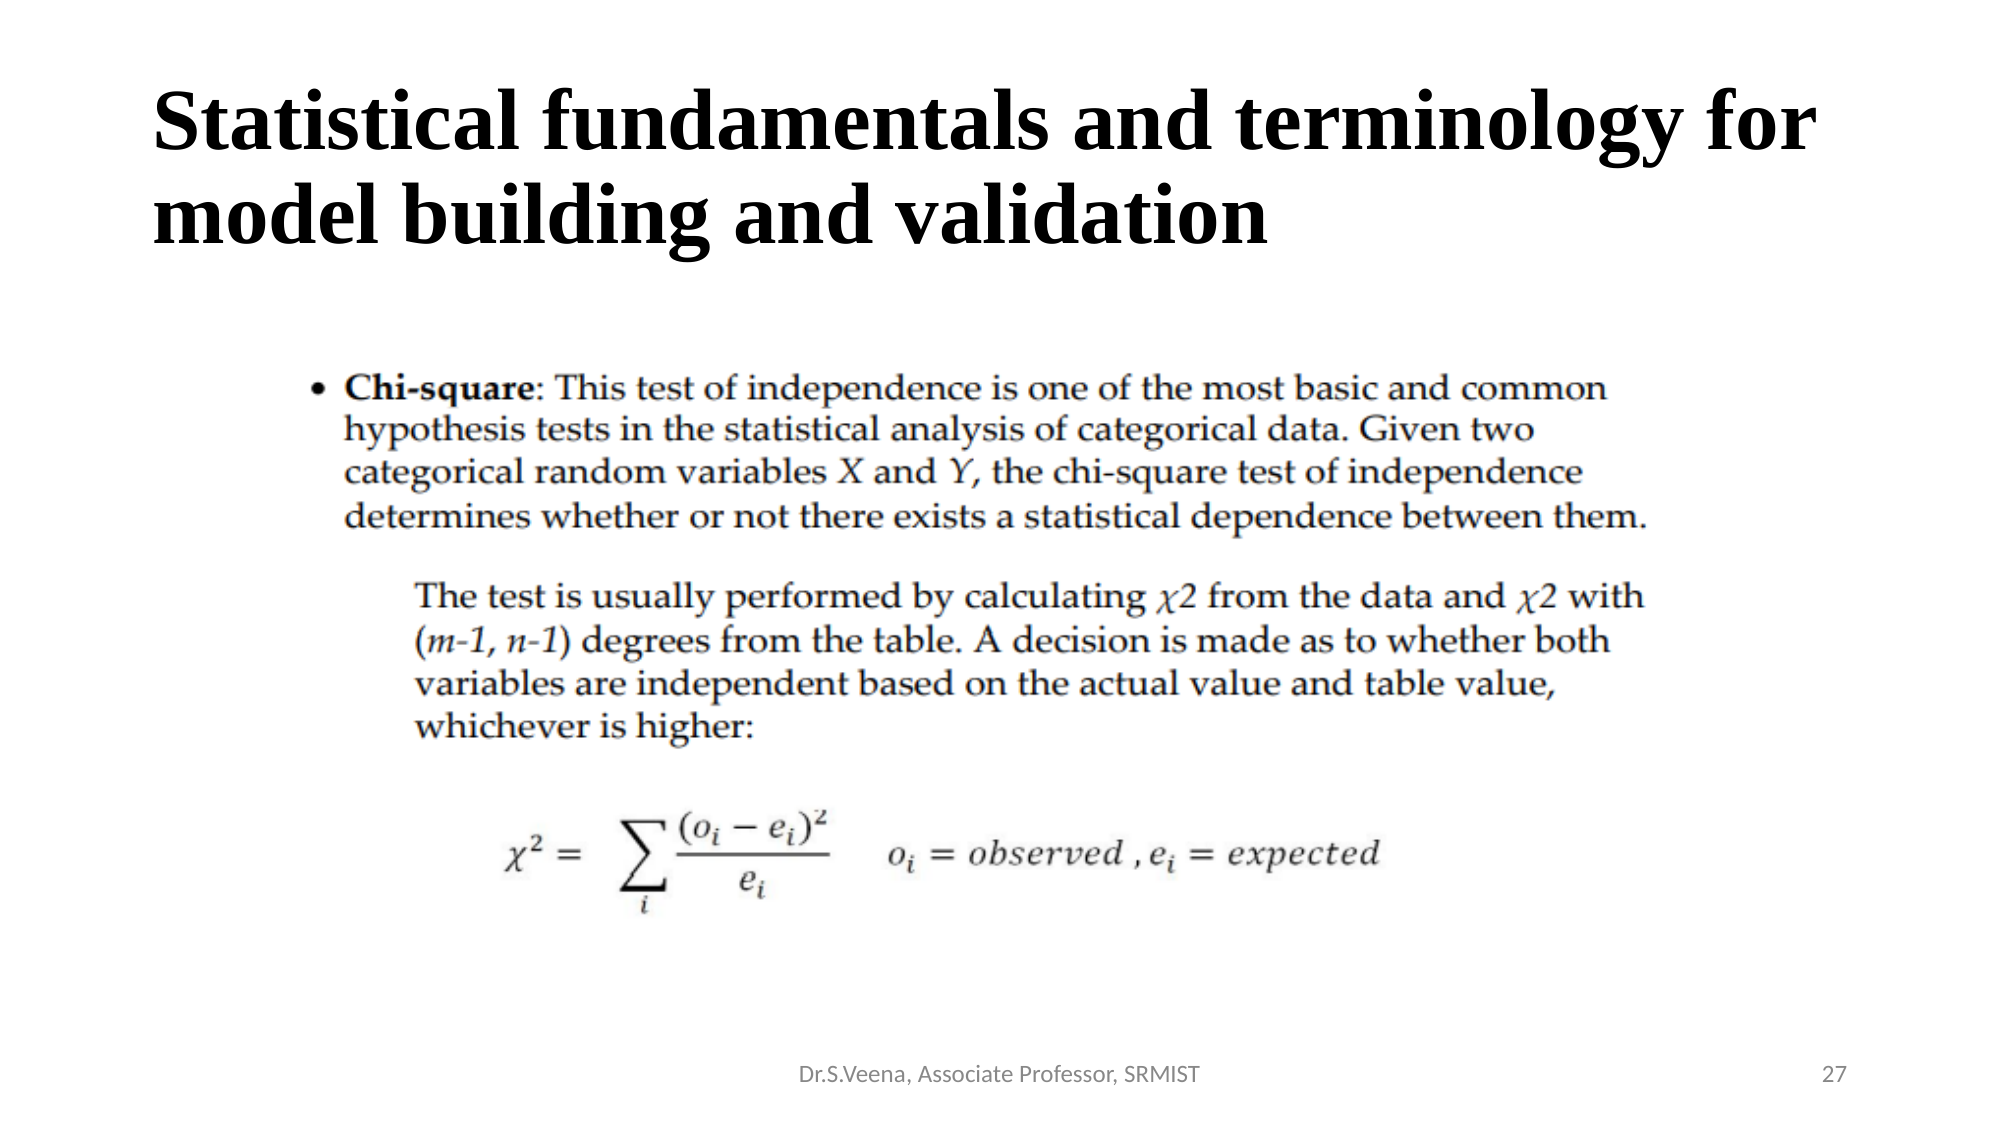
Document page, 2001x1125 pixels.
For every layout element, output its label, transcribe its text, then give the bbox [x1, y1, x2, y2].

title Statistical fundamentals and terminology for model building and validation [137, 59, 1863, 278]
slide_number 27 [1412, 1042, 1863, 1103]
picture [242, 343, 1703, 985]
footer Dr.S.Veena, Associate Professor, SRMIST [662, 1042, 1338, 1103]
